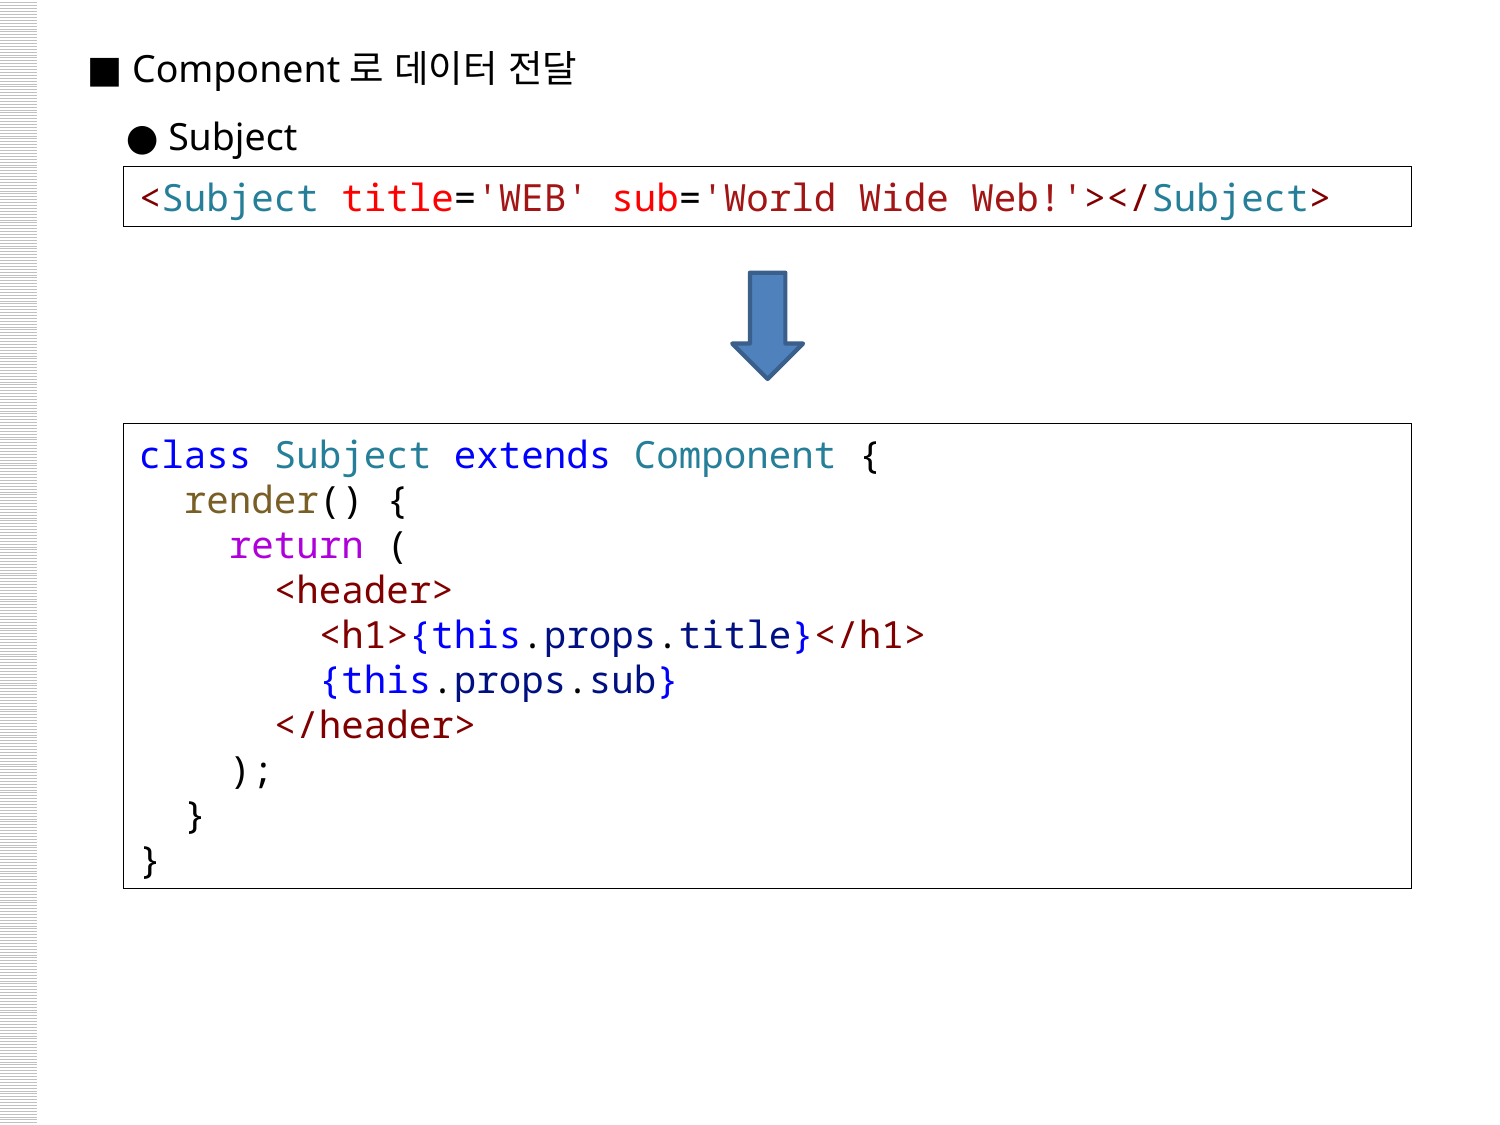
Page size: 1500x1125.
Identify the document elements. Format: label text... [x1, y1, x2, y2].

text_box class Subject extends Component { render() { return ( <header> <h1>{this.props.title}</h1> {this.props.sub} </header> ); } } [123, 423, 1412, 889]
text_box <Subject title='WEB' sub='World Wide Web!'></Subject> [123, 166, 1412, 227]
text_box ■ Component로 데이터 전달 ● Subject [72, 15, 593, 166]
text_box [730, 270, 806, 382]
